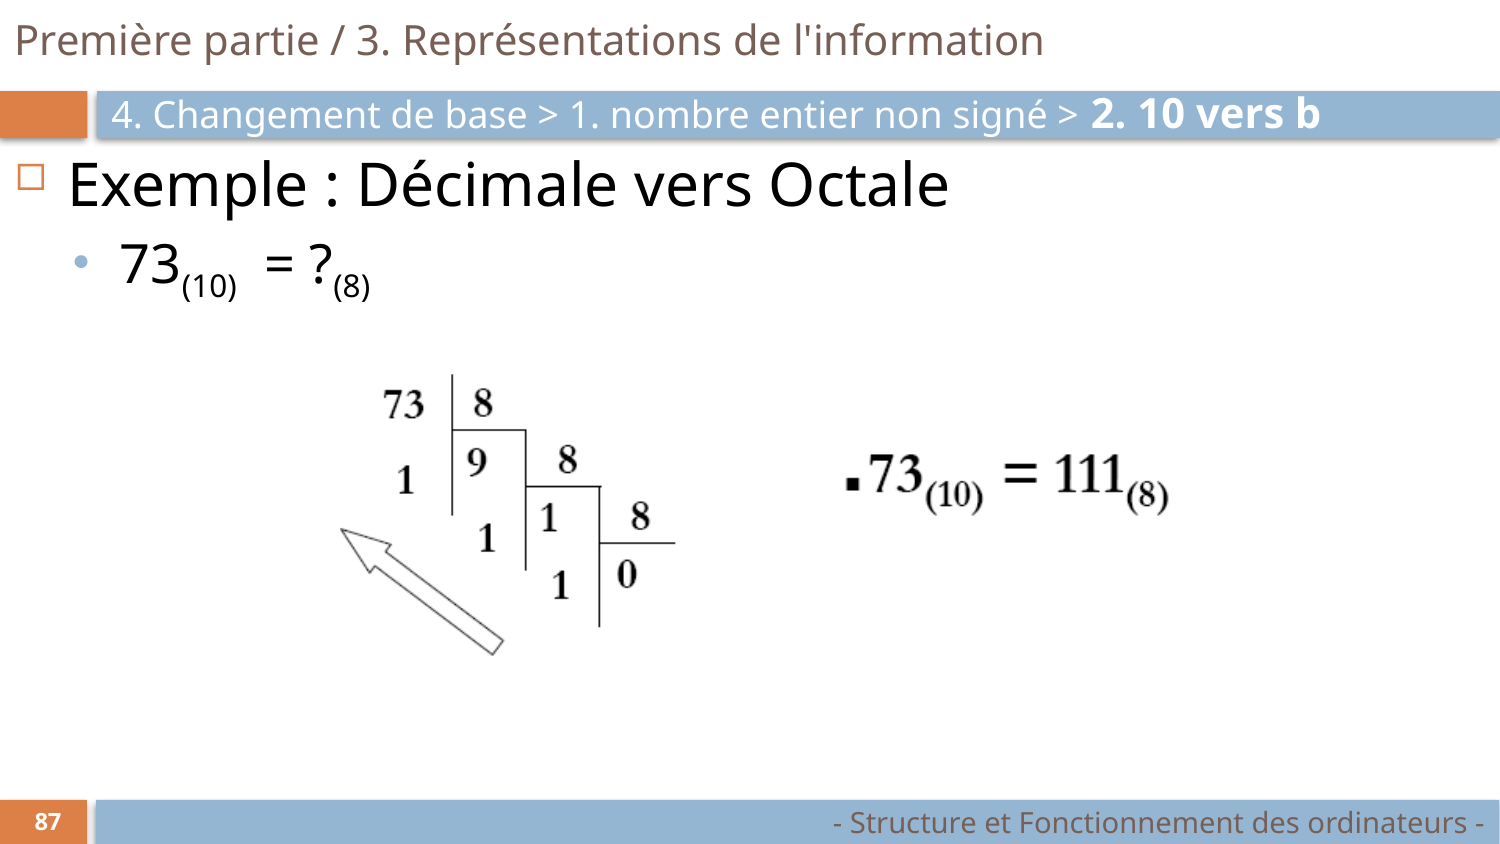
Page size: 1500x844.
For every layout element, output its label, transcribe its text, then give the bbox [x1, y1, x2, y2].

text_box 4. Changement de base > 1. nombre entier non signé > 2. 10 vers b [96, 91, 1500, 133]
title Première partie / 3. Représentations de l'information [0, 0, 1500, 80]
picture [328, 362, 1178, 662]
list Exemple : Décimale vers Octale 73(10) = ?(8) [0, 138, 1500, 800]
footer - Structure et Fonctionnement des ordinateurs - [112, 800, 1500, 844]
